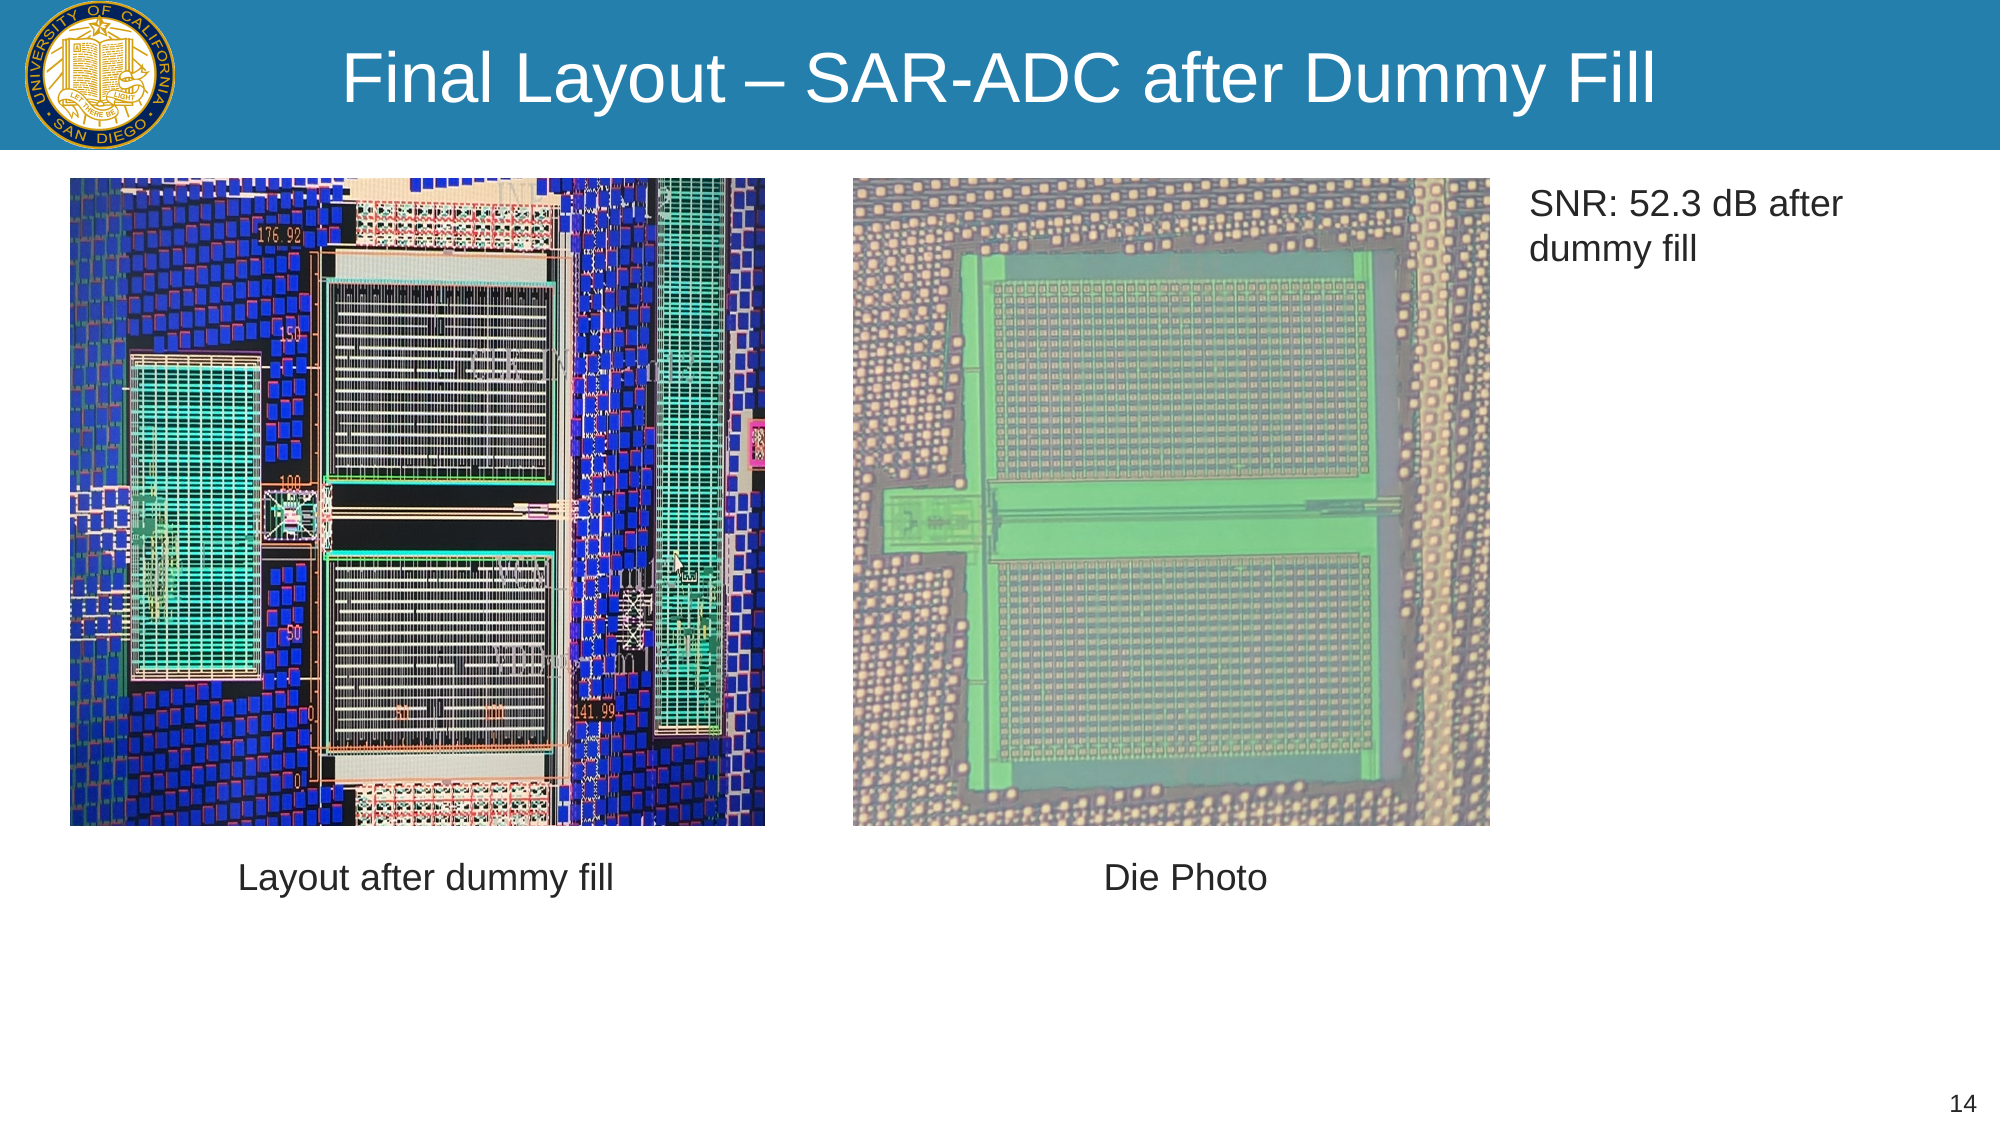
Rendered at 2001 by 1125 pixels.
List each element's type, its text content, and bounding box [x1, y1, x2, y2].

text_box Layout after dummy fill [86, 846, 765, 906]
text_box SNR: 52.3 dB after dummy fill [1514, 172, 1935, 277]
text_box Die Photo [846, 846, 1525, 906]
title Final Layout – SAR-ADC after Dummy Fill [232, 9, 1768, 140]
slide_number 14 [1934, 1097, 2000, 1125]
picture [70, 178, 1490, 826]
picture [0, 0, 225, 150]
